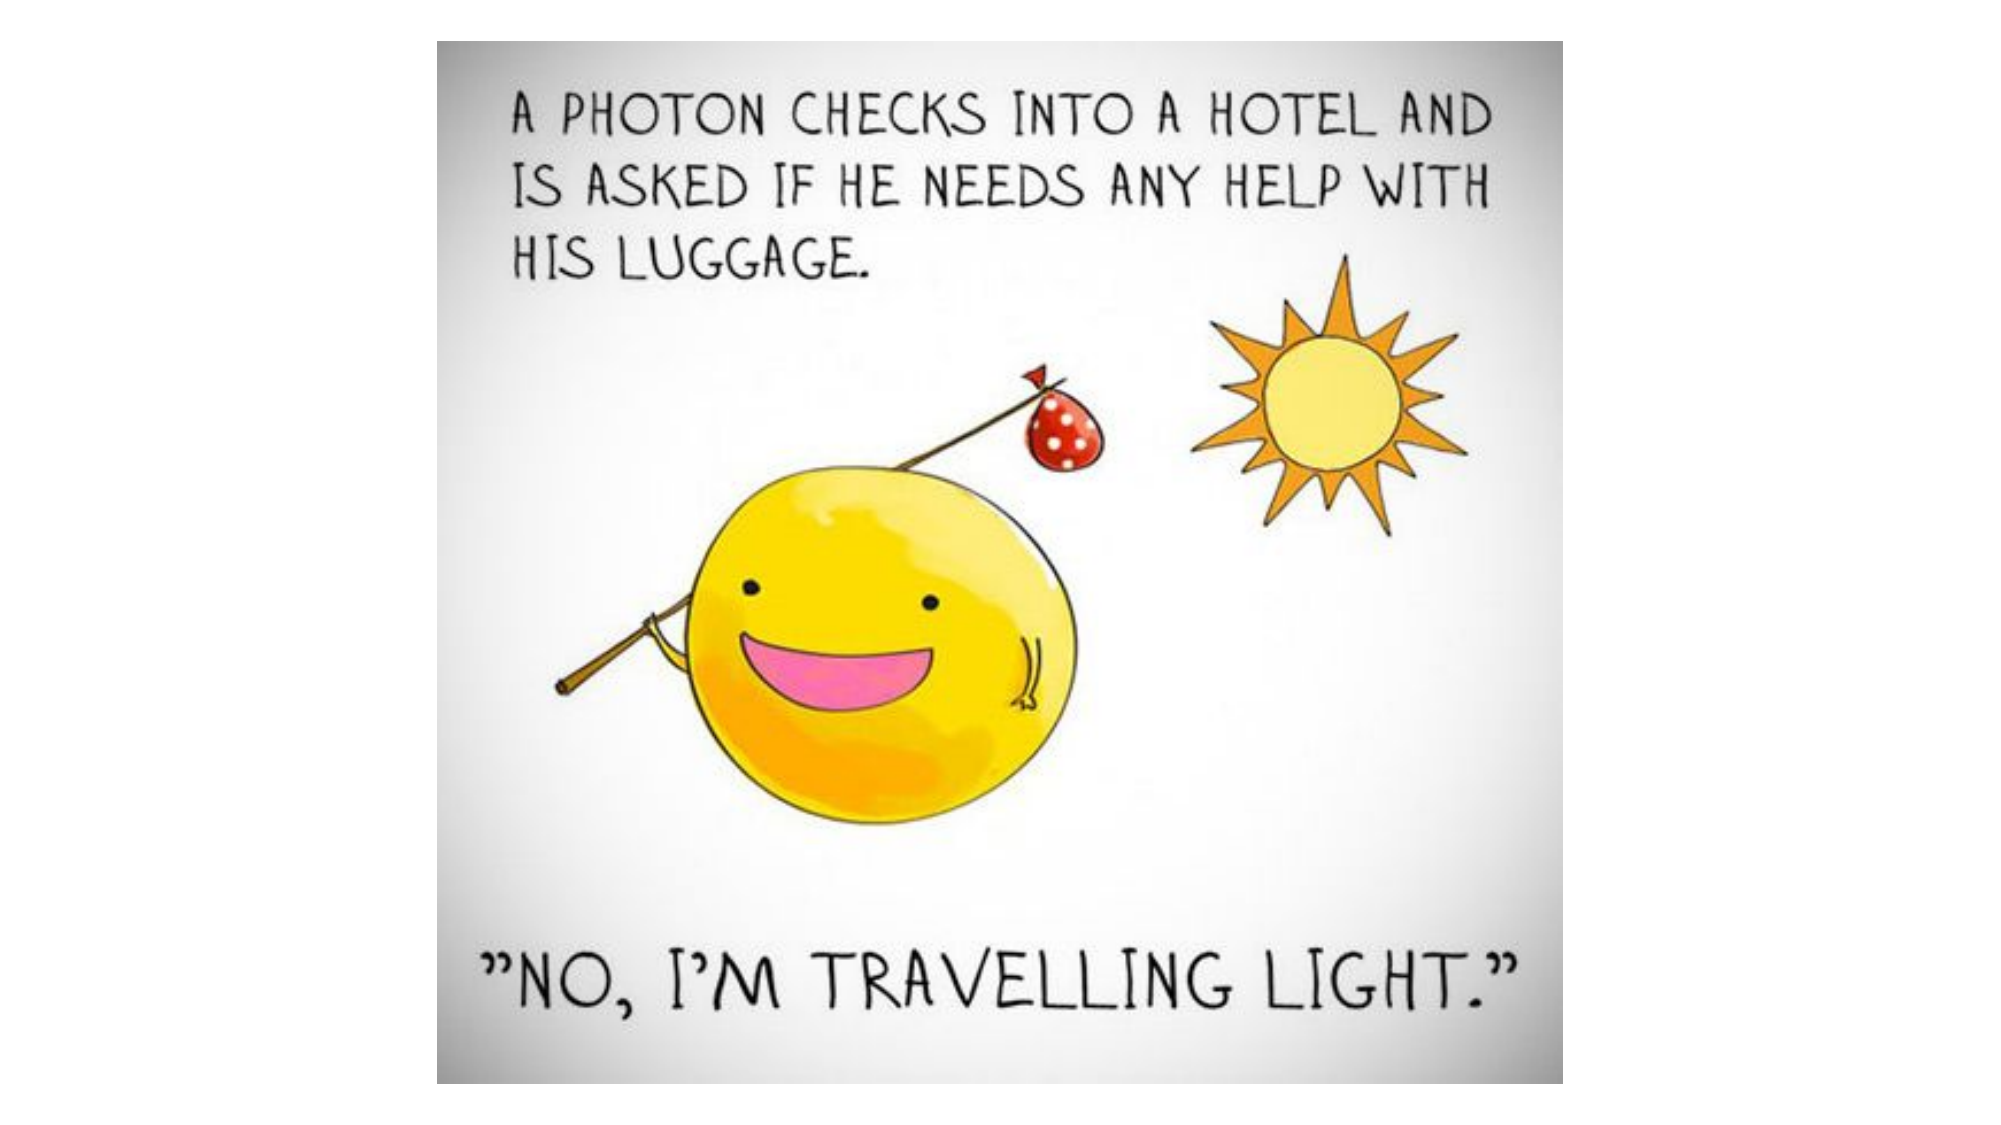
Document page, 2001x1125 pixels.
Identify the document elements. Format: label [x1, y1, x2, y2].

picture [437, 41, 1563, 1084]
